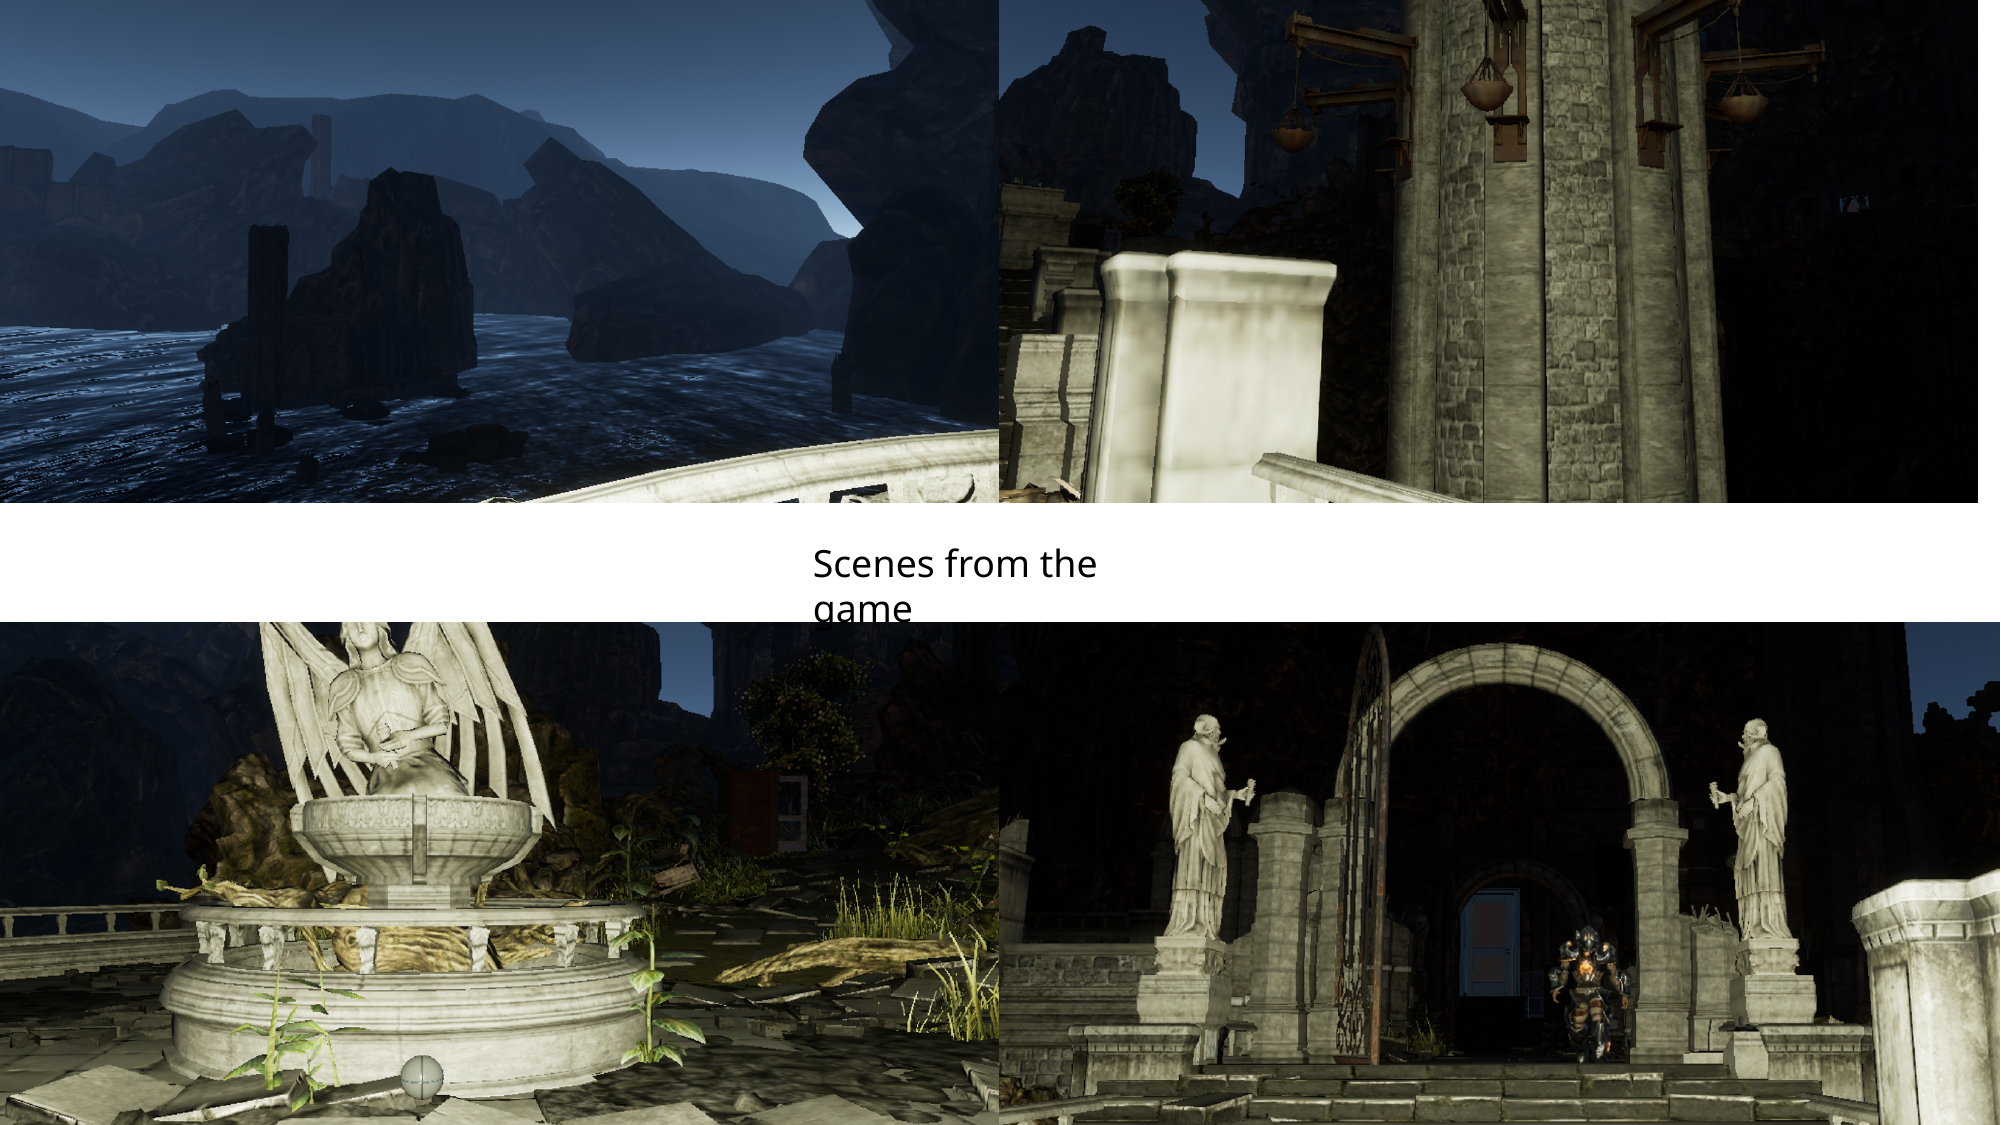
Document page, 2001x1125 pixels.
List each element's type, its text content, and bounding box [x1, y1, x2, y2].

picture [0, 621, 2000, 1125]
picture [0, 0, 1979, 503]
text_box Scenes from the game [798, 532, 1214, 619]
